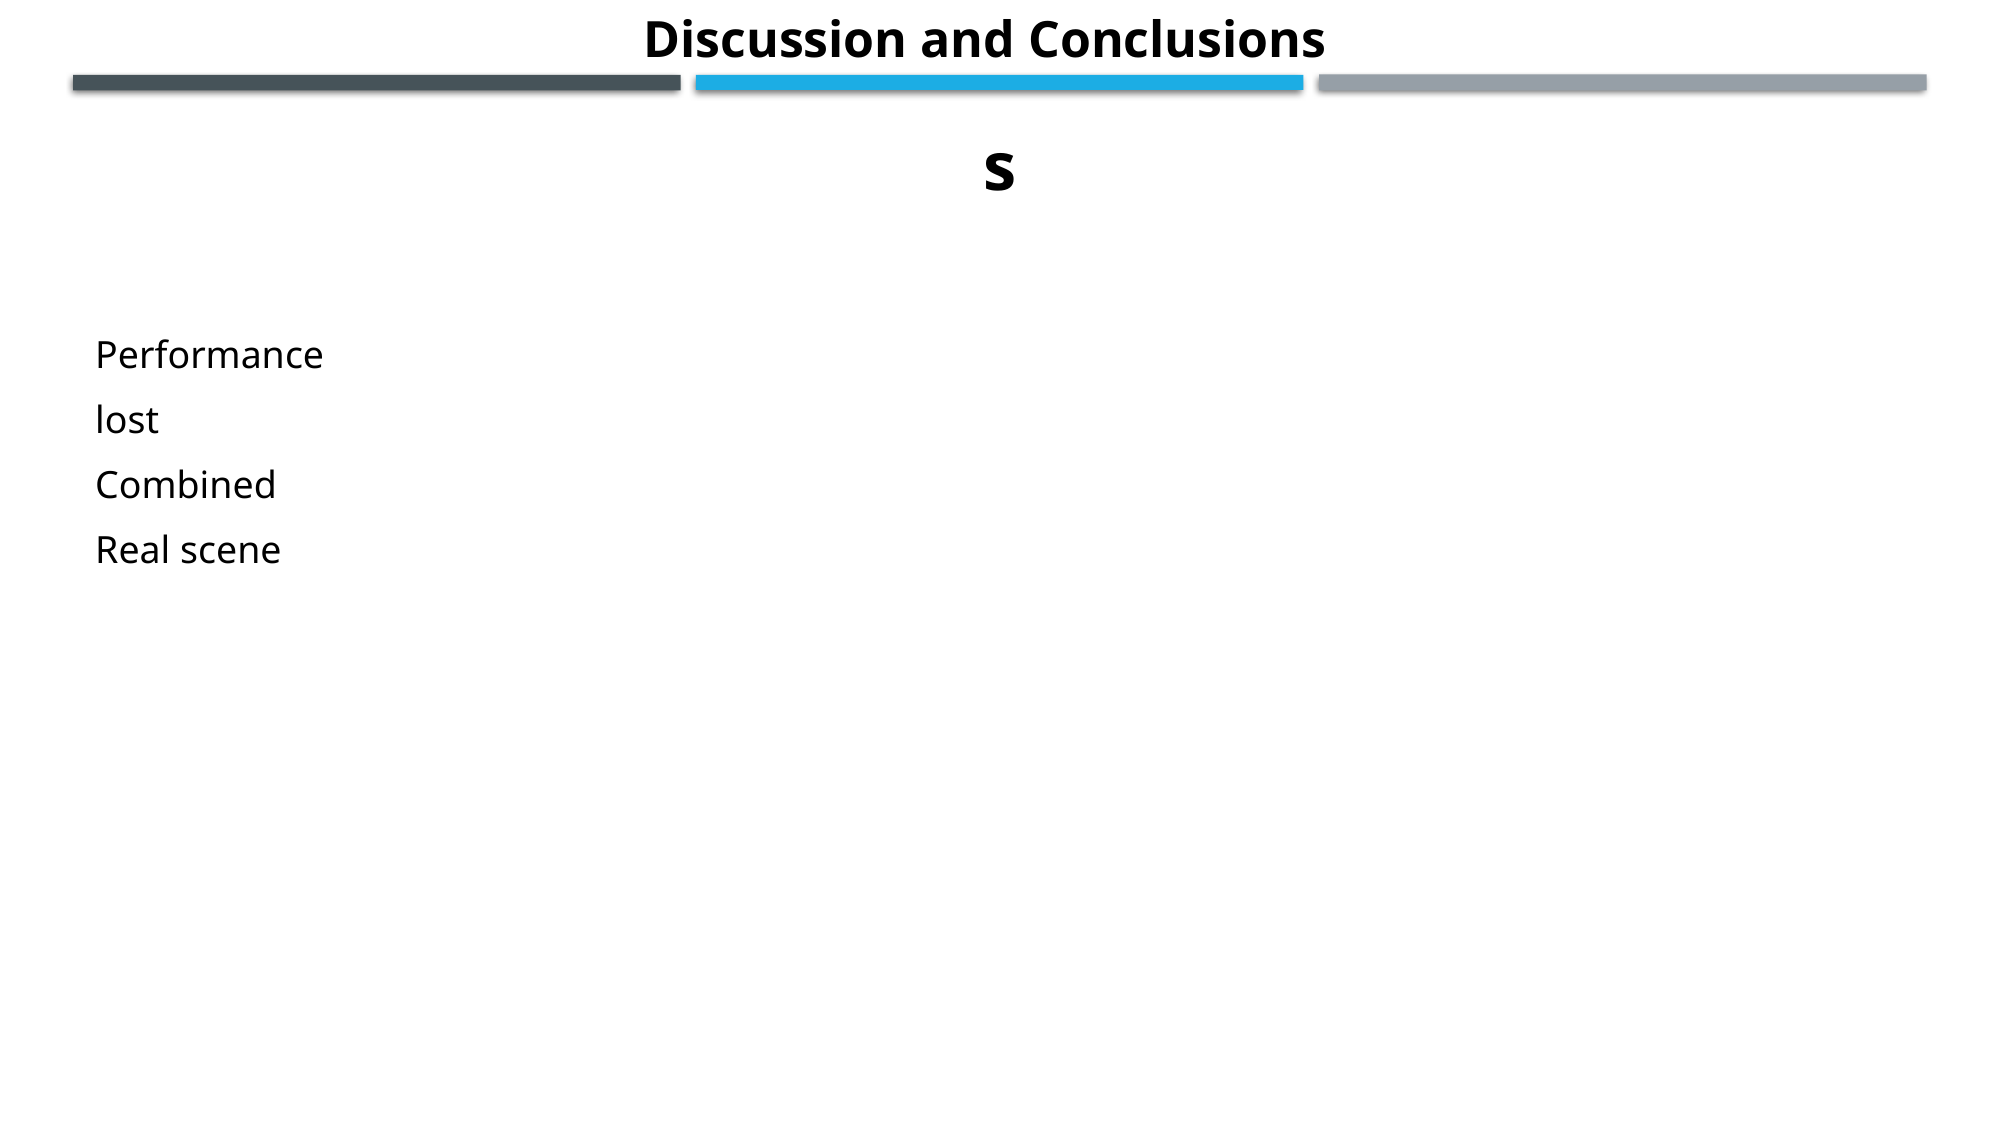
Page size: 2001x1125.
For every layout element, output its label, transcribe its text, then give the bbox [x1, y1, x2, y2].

text_box s [95, 115, 1905, 199]
text_box Discussion and Conclusions [80, 0, 1890, 83]
text_box Performance lost Combined Real scene [80, 323, 1890, 986]
